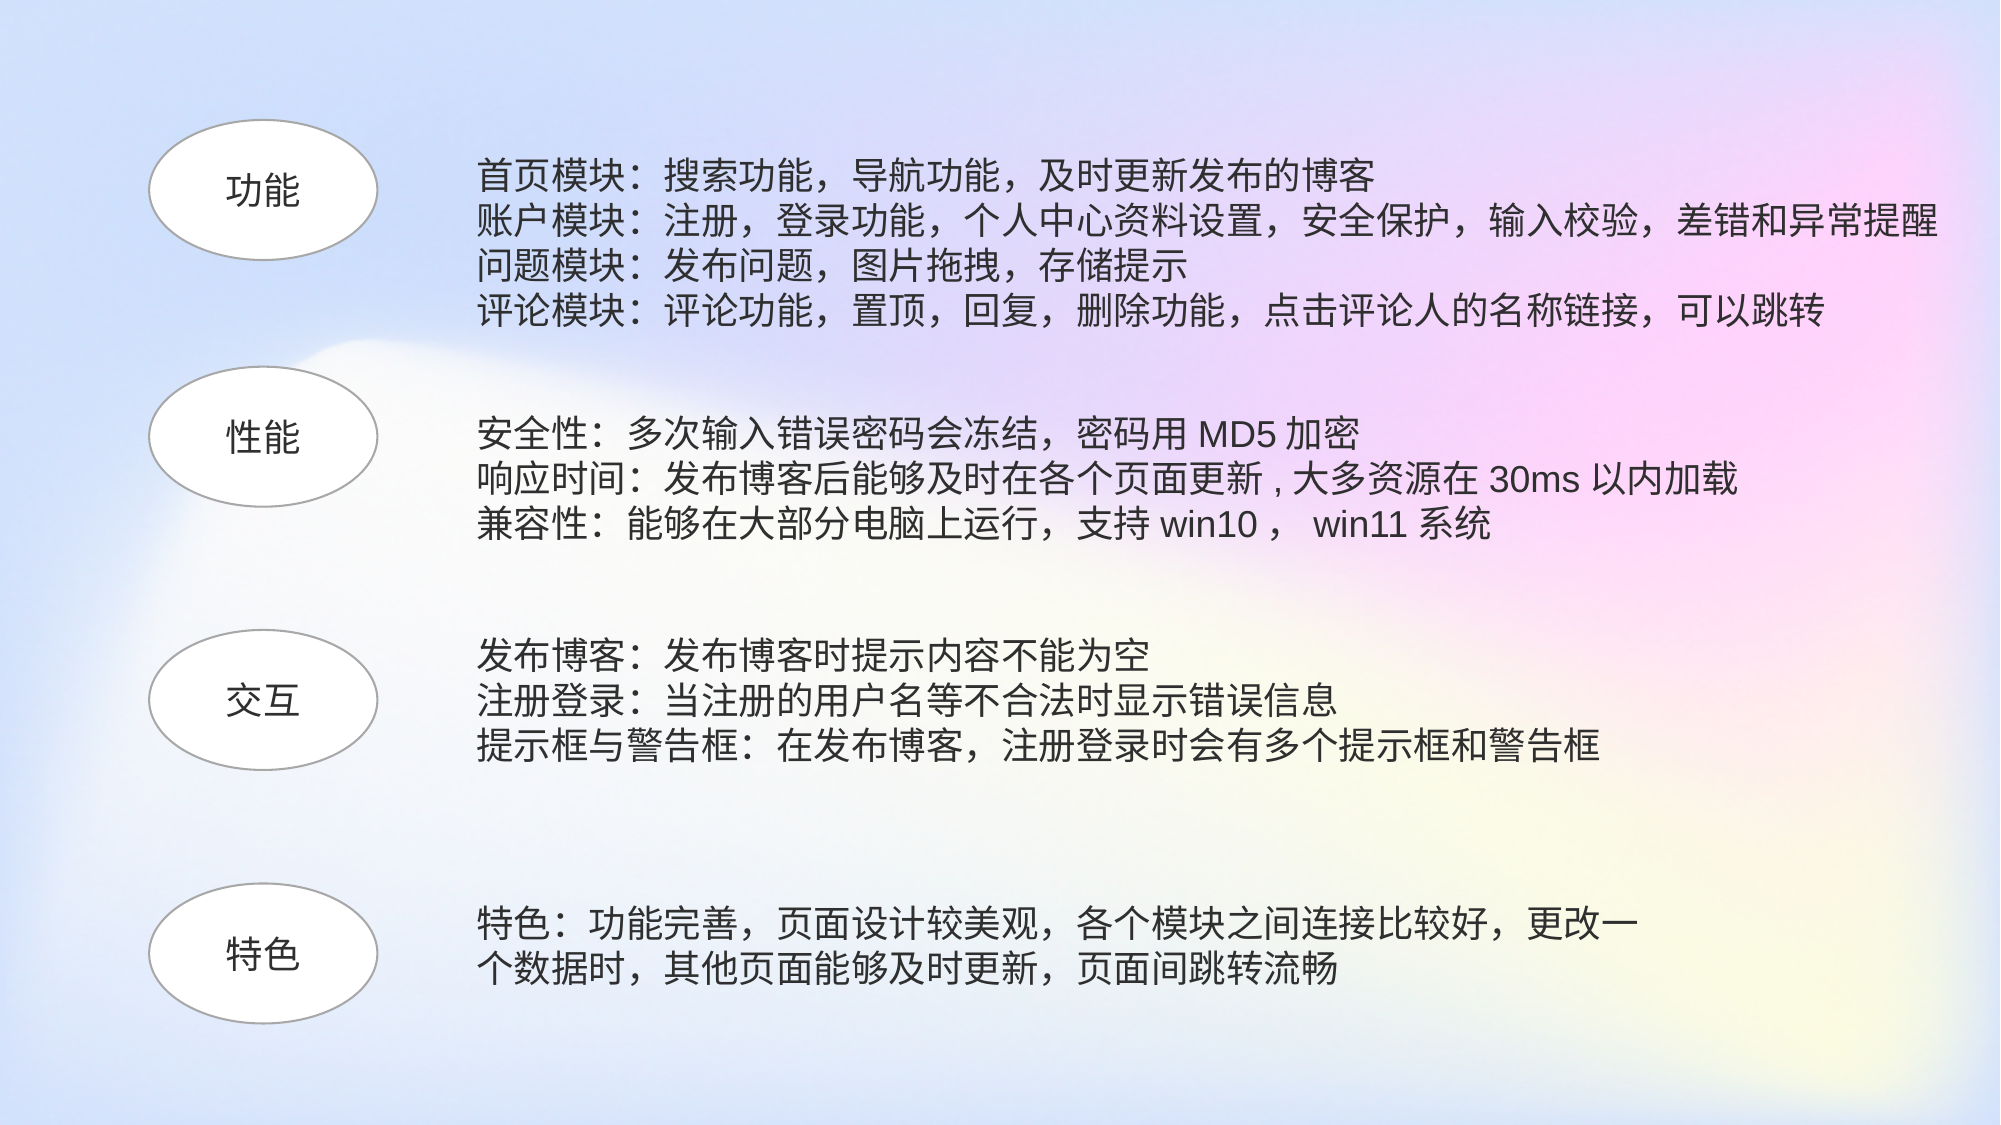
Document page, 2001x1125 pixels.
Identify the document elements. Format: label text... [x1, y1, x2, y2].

text_box 特色 [148, 882, 379, 1025]
text_box 特色：功能完善，页面设计较美观，各个模块之间连接比较好，更改一个数据时，其他页面能够及时更新，页面间跳转流畅 [461, 892, 1664, 998]
text_box 性能 [148, 365, 379, 508]
text_box 首页模块：搜索功能，导航功能，及时更新发布的博客 账户模块：注册，登录功能，个人中心资料设置，安全保护，输入校验，差错和异常提醒 问题模块：发布问题，图片拖拽，存储提示 评论模块：评论功能，置顶，回复，删除功能，点击评论人的名称链接，可以跳转 [461, 144, 1979, 430]
text_box 功能 [148, 118, 379, 262]
text_box 安全性：多次输入错误密码会冻结，密码用MD5加密 响应时间：发布博客后能够及时在各个页面更新,大多资源在30ms以内加载 兼容性：能够在大部分电脑上运行，支持win10，win11系统 [461, 402, 1760, 553]
text_box 交互 [148, 628, 379, 771]
text_box 发布博客：发布博客时提示内容不能为空 注册登录：当注册的用户名等不合法时显示错误信息 提示框与警告框：在发布博客，注册登录时会有多个提示框和警告框 [461, 624, 1664, 774]
